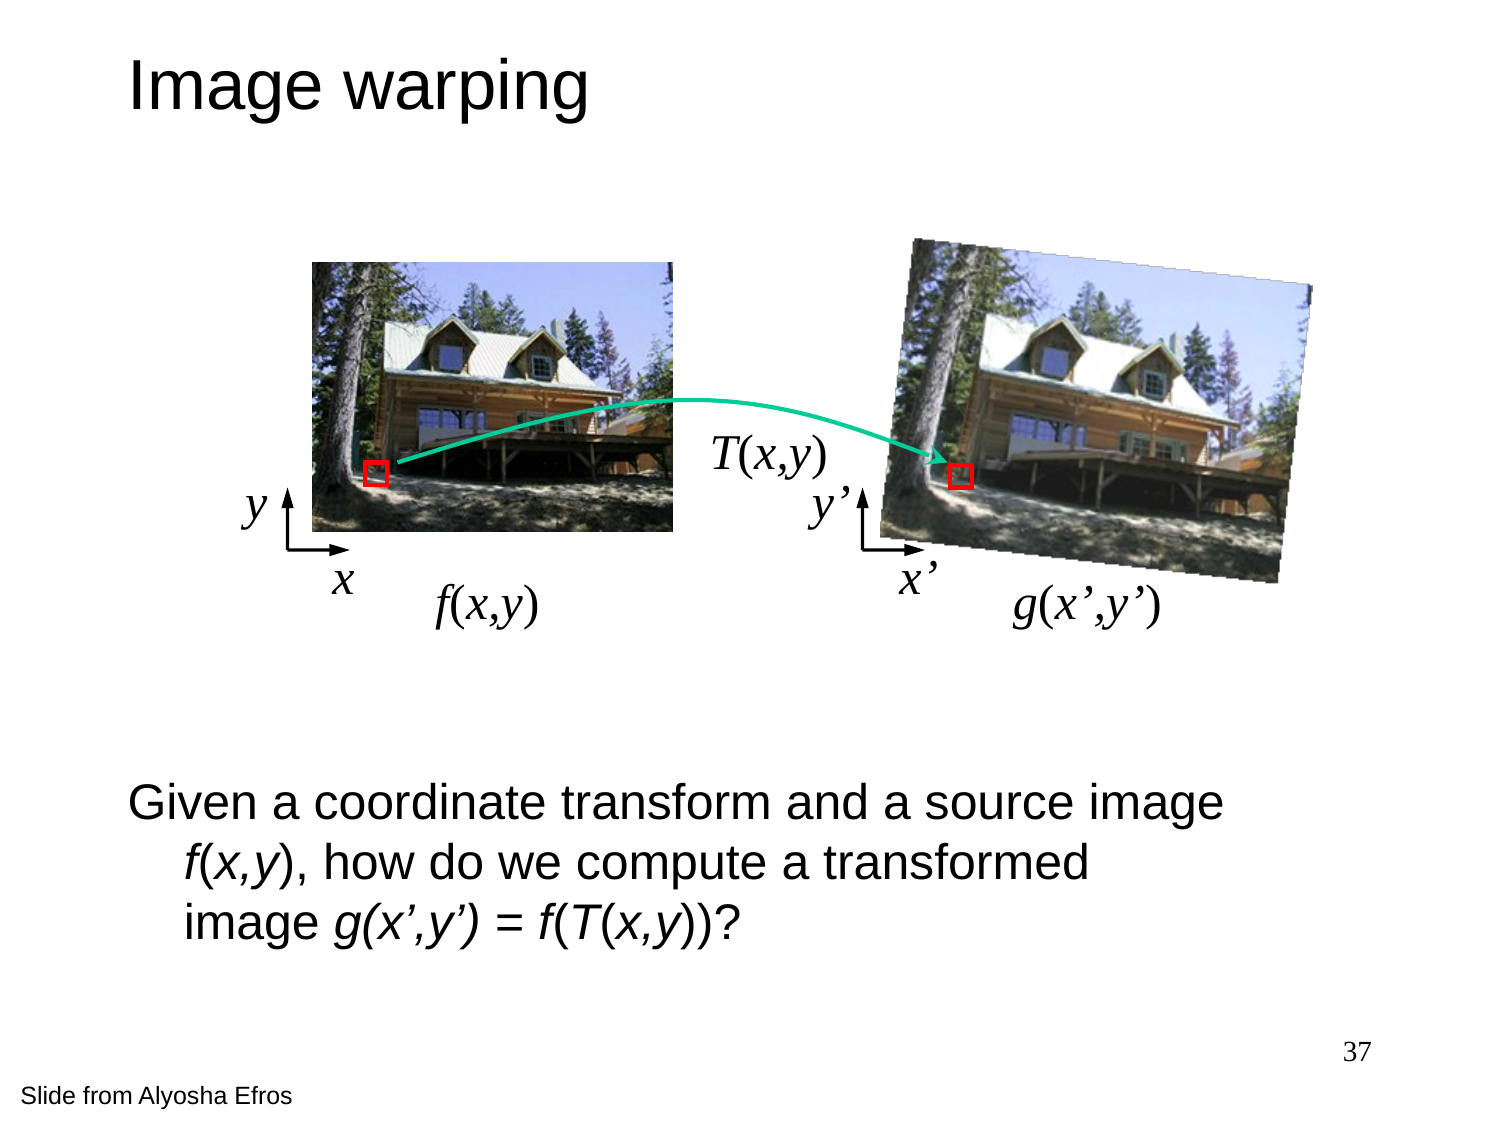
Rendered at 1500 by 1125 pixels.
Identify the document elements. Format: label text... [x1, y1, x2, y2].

text_box [677, 399, 797, 463]
picture [880, 237, 1313, 585]
title Image warping [112, 12, 1388, 151]
text_box y [200, 462, 307, 538]
text_box x [287, 541, 400, 613]
picture [312, 262, 673, 533]
text_box g(x’,y’) [974, 594, 1200, 638]
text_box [287, 487, 351, 551]
list Given a coordinate transform and a source image f(x,y), how do we compute a transformed image g(x’,y’) = f(T(x,y))? [112, 762, 1253, 988]
text_box [850, 427, 875, 462]
text_box y’ [774, 462, 875, 538]
text_box T(x,y) [687, 412, 850, 488]
text_box f(x,y) [399, 562, 575, 638]
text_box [862, 487, 926, 551]
text_box x’ [862, 558, 974, 613]
slide_number 37 [1074, 1024, 1388, 1101]
text_box Slide from Alyosha Efros [5, 1072, 408, 1118]
